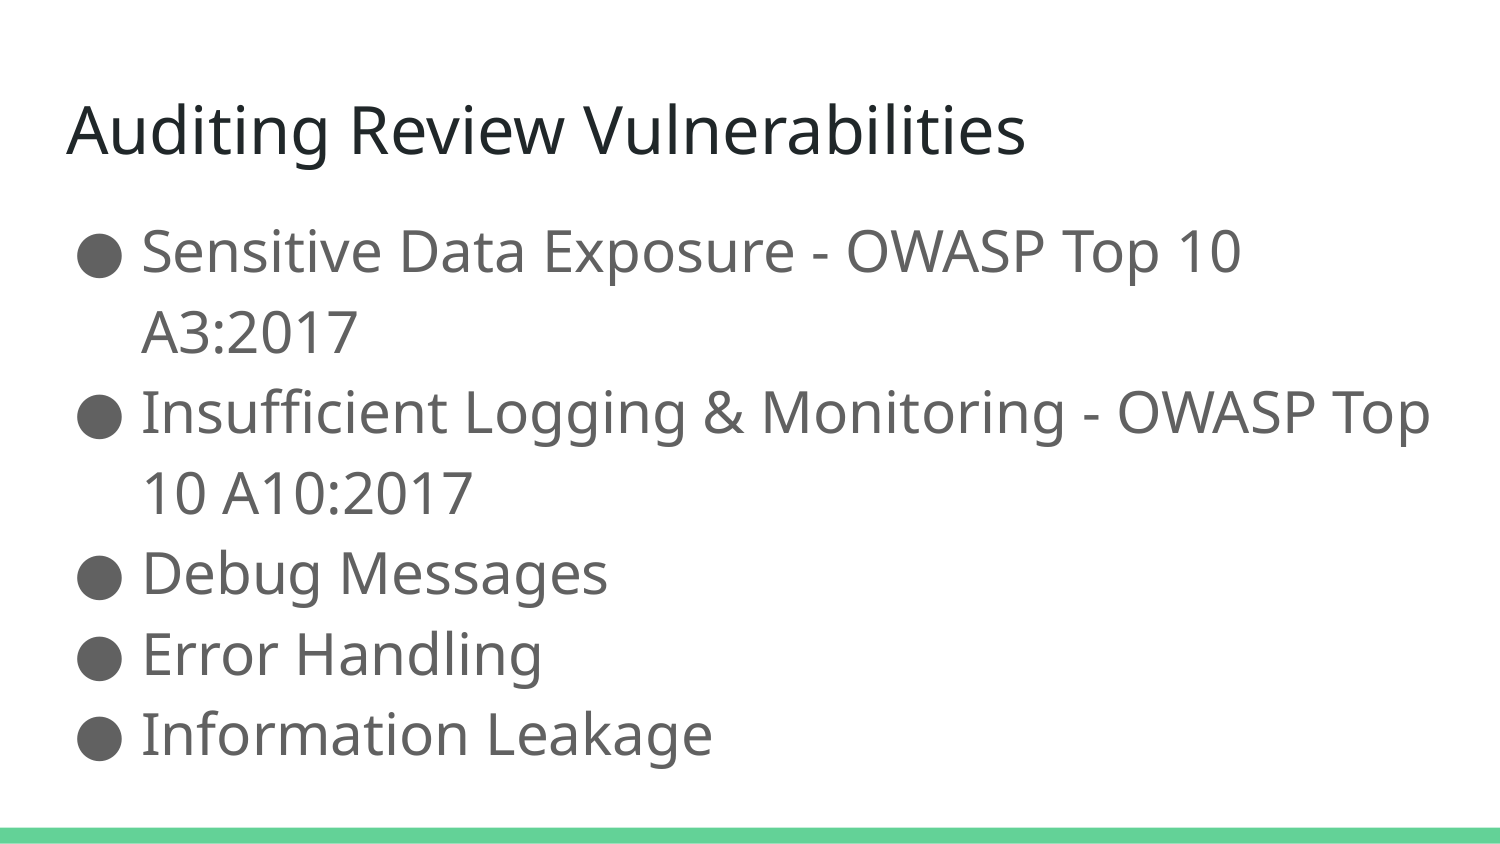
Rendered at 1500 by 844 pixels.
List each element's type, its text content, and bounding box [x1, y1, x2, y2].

list Sensitive Data Exposure - OWASP Top 10 A3:2017 Insufficient Logging & Monitoring - OWASP Top 10 A10:2017 Debug Messages Error Handling Information Leakage [51, 189, 1449, 750]
title Auditing Review Vulnerabilities [51, 72, 1449, 167]
